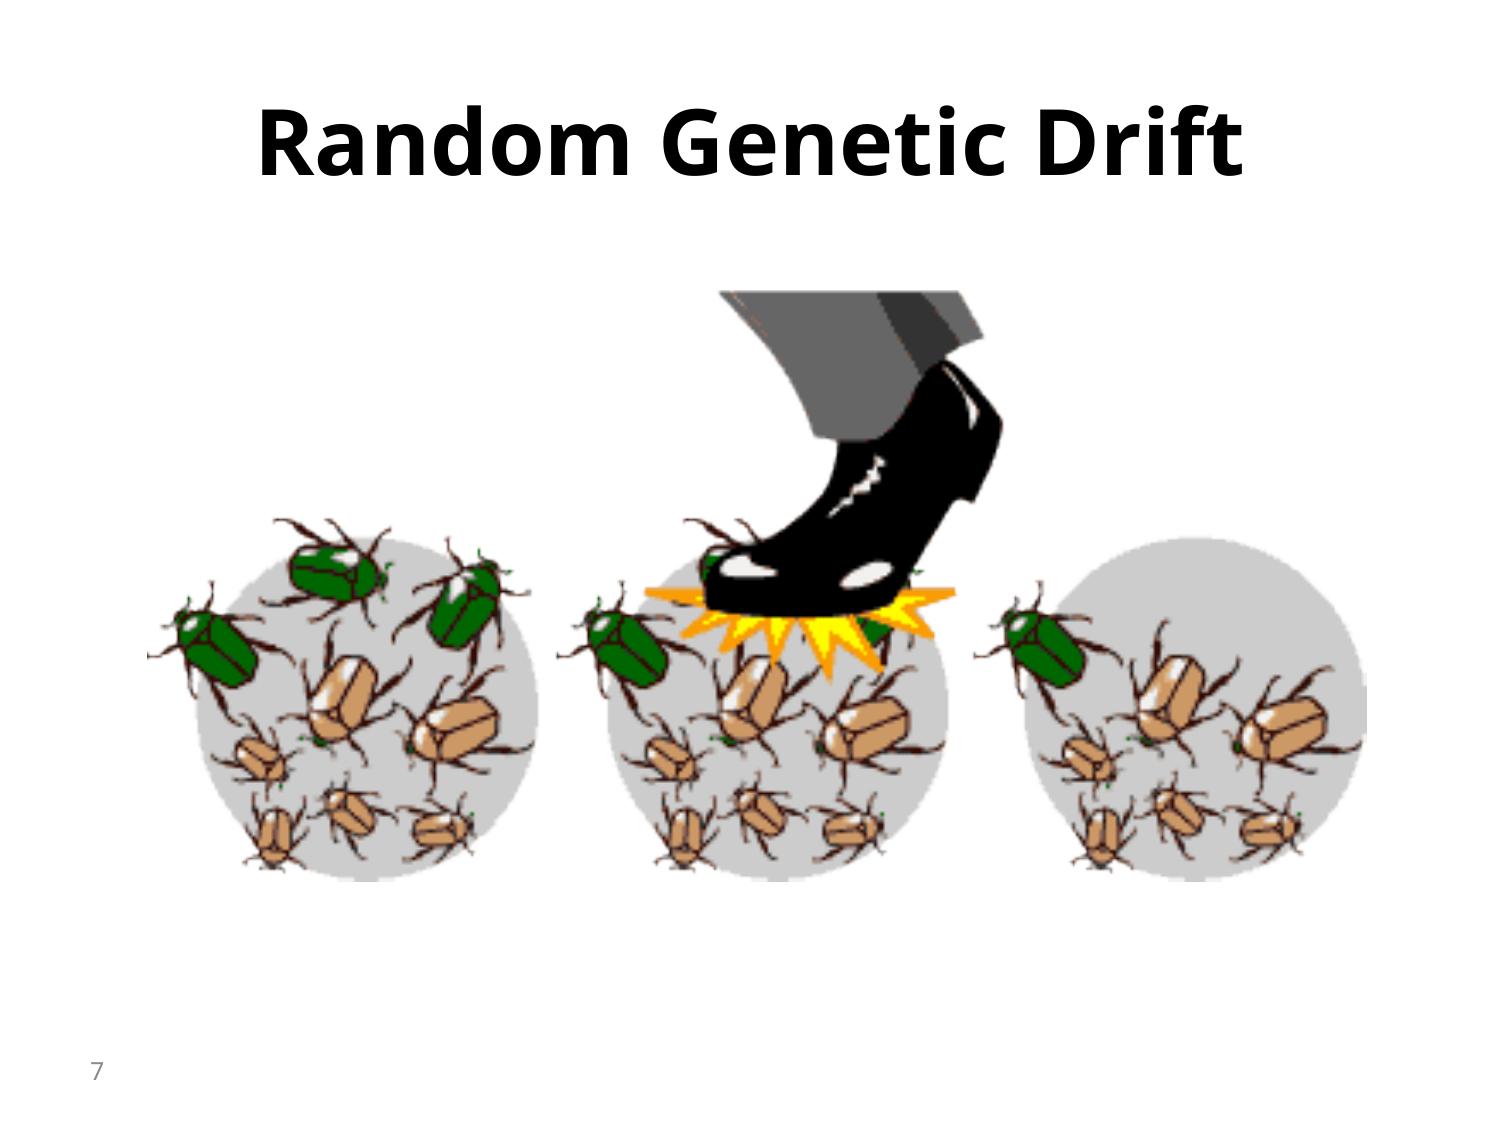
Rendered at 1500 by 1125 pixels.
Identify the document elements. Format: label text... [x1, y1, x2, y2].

title Random Genetic Drift [75, 45, 1425, 233]
slide_number 7 [75, 1042, 425, 1103]
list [147, 290, 1367, 882]
